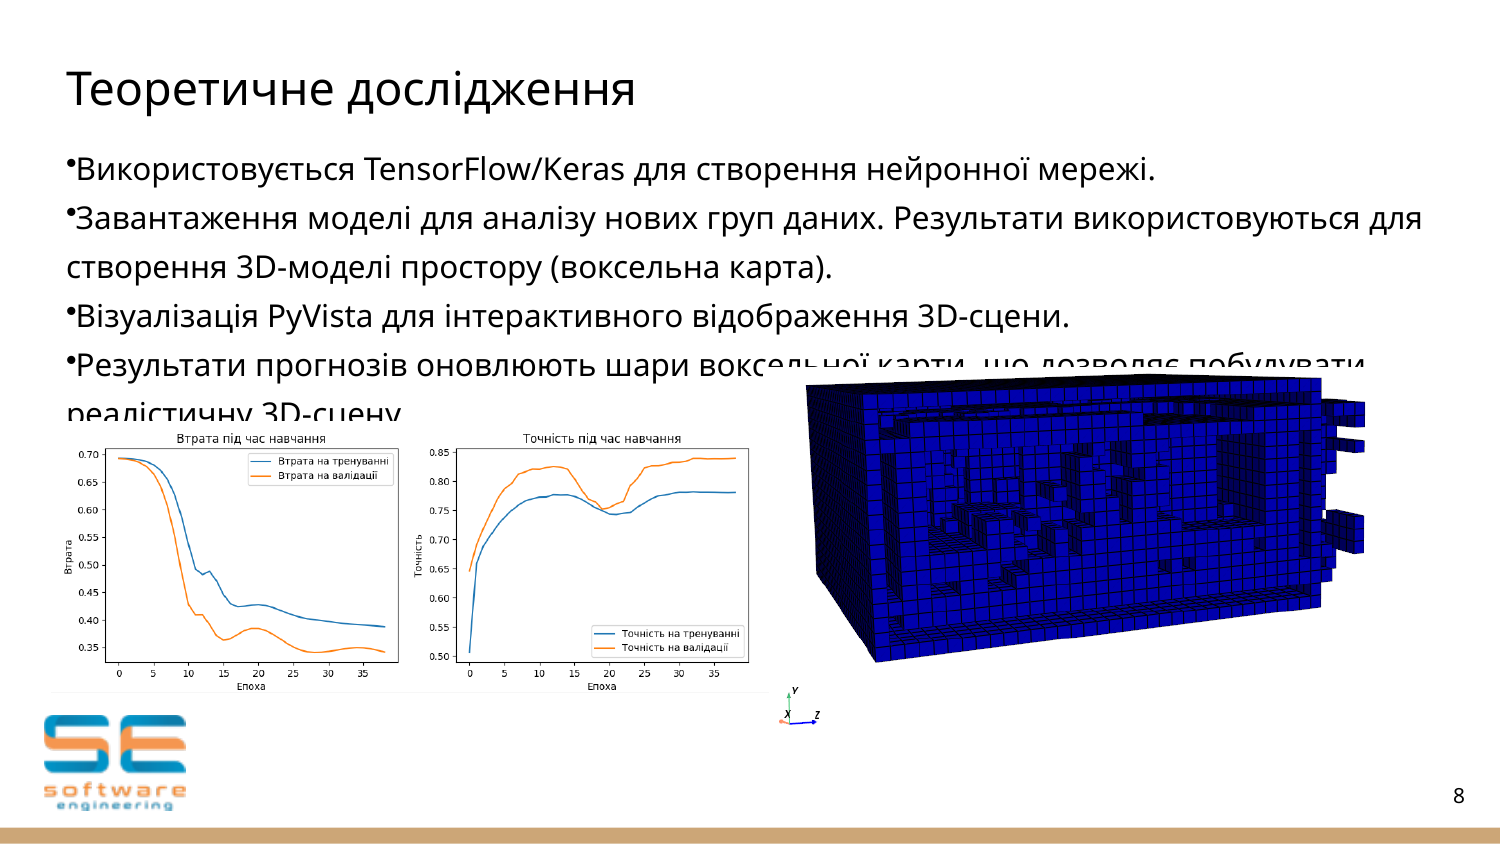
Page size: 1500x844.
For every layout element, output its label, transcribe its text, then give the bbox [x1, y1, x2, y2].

title Теоретичне дослідження [51, 43, 1449, 122]
picture [50, 367, 1391, 747]
picture [43, 714, 186, 811]
slide_number 8 [1389, 764, 1480, 830]
list Використовується TensorFlow/Keras для створення нейронної мережі. Завантаження моделі для аналізу нових груп даних. Результати використовуються для створення 3D-моделі простору (воксельна карта). Візуалізація PyVista для інтерактивного відображення 3D-сцени. Результати прогнозів оновлюють шари воксельної карти, що дозволяє побудувати реалістичну 3D-сцену. [51, 122, 1480, 450]
